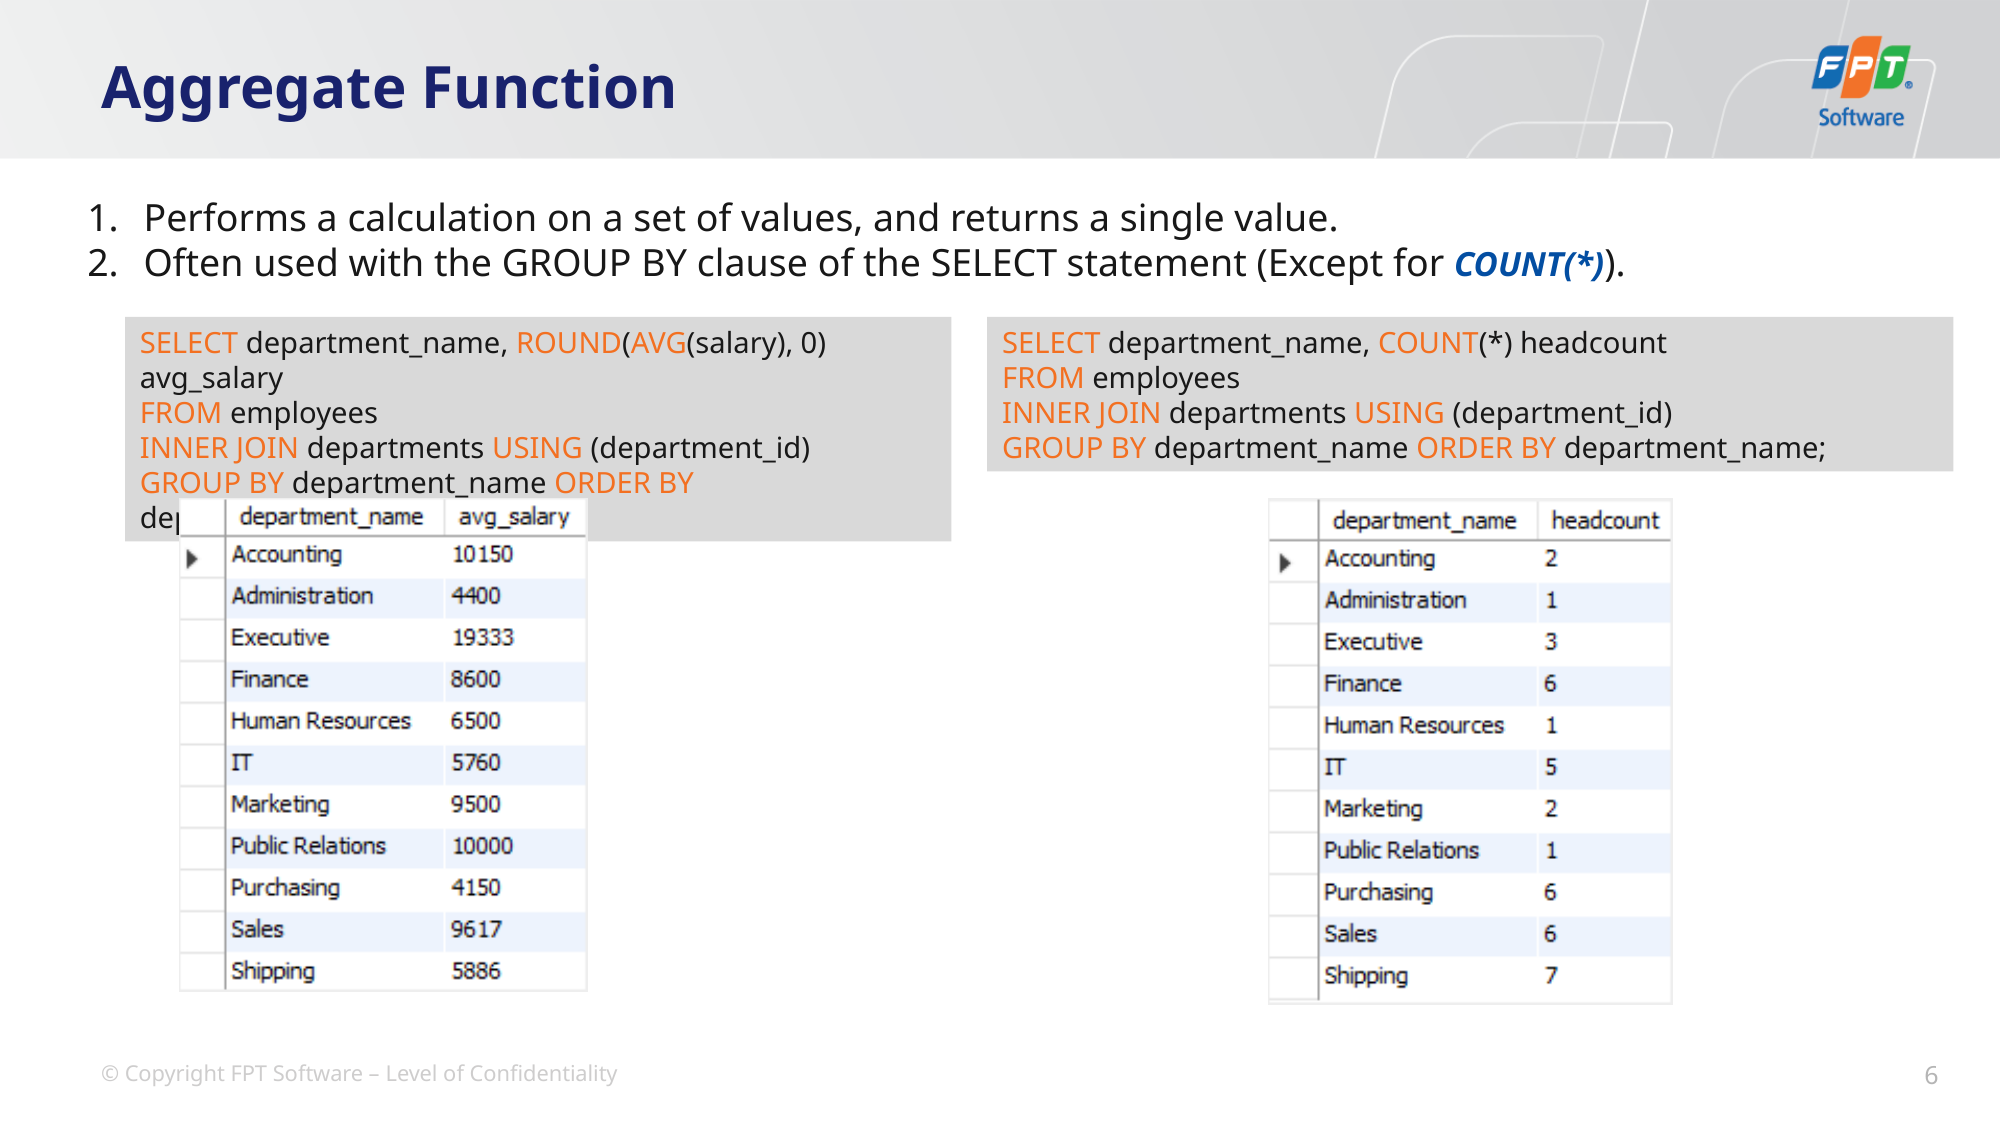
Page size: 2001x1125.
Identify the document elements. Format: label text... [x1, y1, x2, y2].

text_box SELECT department_name, ROUND(AVG(salary), 0) avg_salary FROM employees INNER JOIN departments USING (department_id) GROUP BY department_name ORDER BY department_name; [125, 316, 952, 542]
picture [179, 498, 588, 992]
title Aggregate Function [86, 31, 1812, 148]
slide_number 6 [1855, 1052, 1954, 1094]
text_box Performs a calculation on a set of values, and returns a single value. Often used with the GROUP BY clause of the SELECT statement (Except for COUNT(*)). [72, 186, 1641, 292]
picture [0, 0, 2000, 159]
picture [1268, 498, 1673, 1005]
text_box SELECT department_name, COUNT(*) headcount FROM employees INNER JOIN departments USING (department_id) GROUP BY department_name ORDER BY department_name; [987, 316, 1954, 472]
